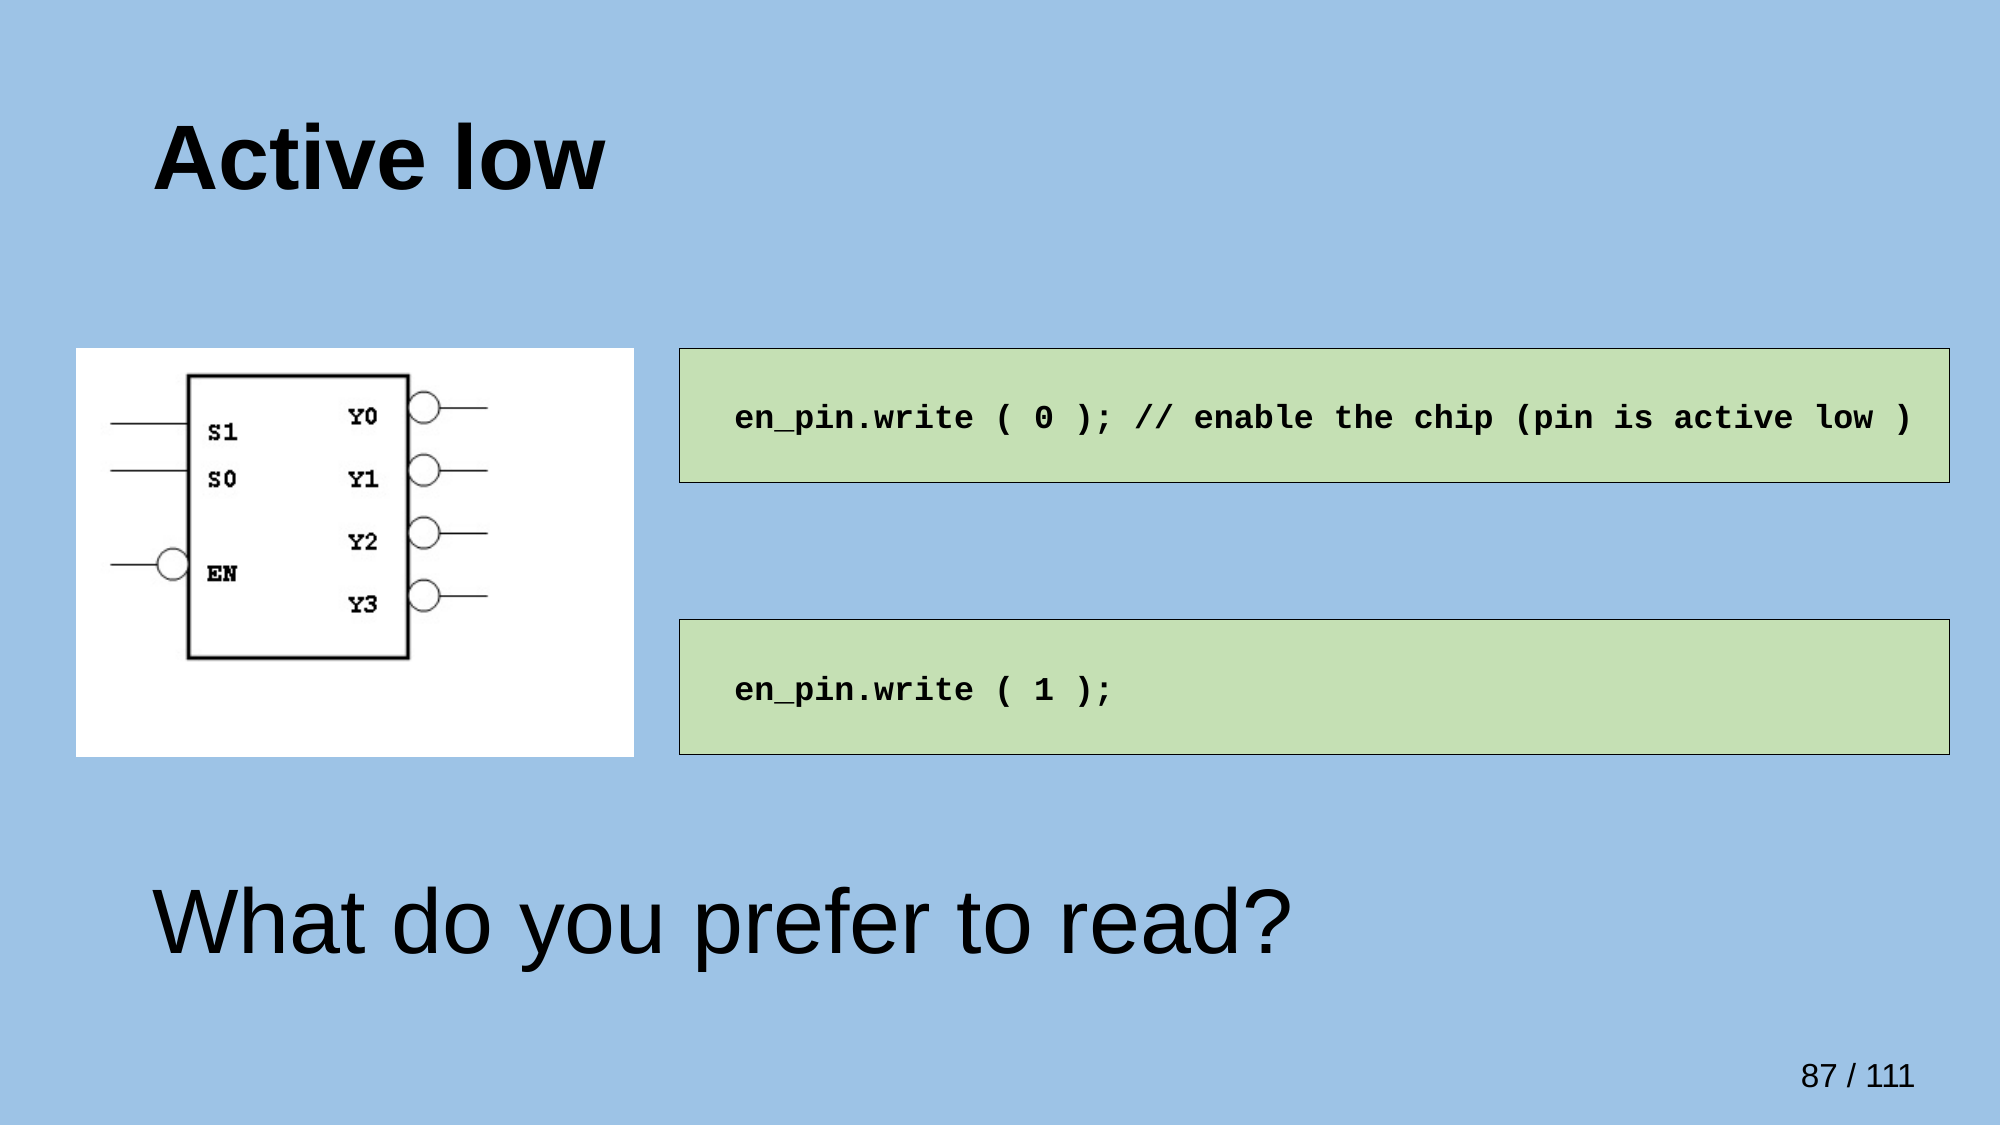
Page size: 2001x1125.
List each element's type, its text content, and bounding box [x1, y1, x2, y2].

text_box en_pin.write ( 0 ); // enable the chip (pin is active low ) [679, 348, 1950, 483]
title Active low [137, 51, 1863, 269]
picture [76, 348, 634, 757]
text_box en_pin.write ( 1 ); [679, 619, 1950, 755]
list What do you prefer to read? [137, 867, 1805, 1125]
